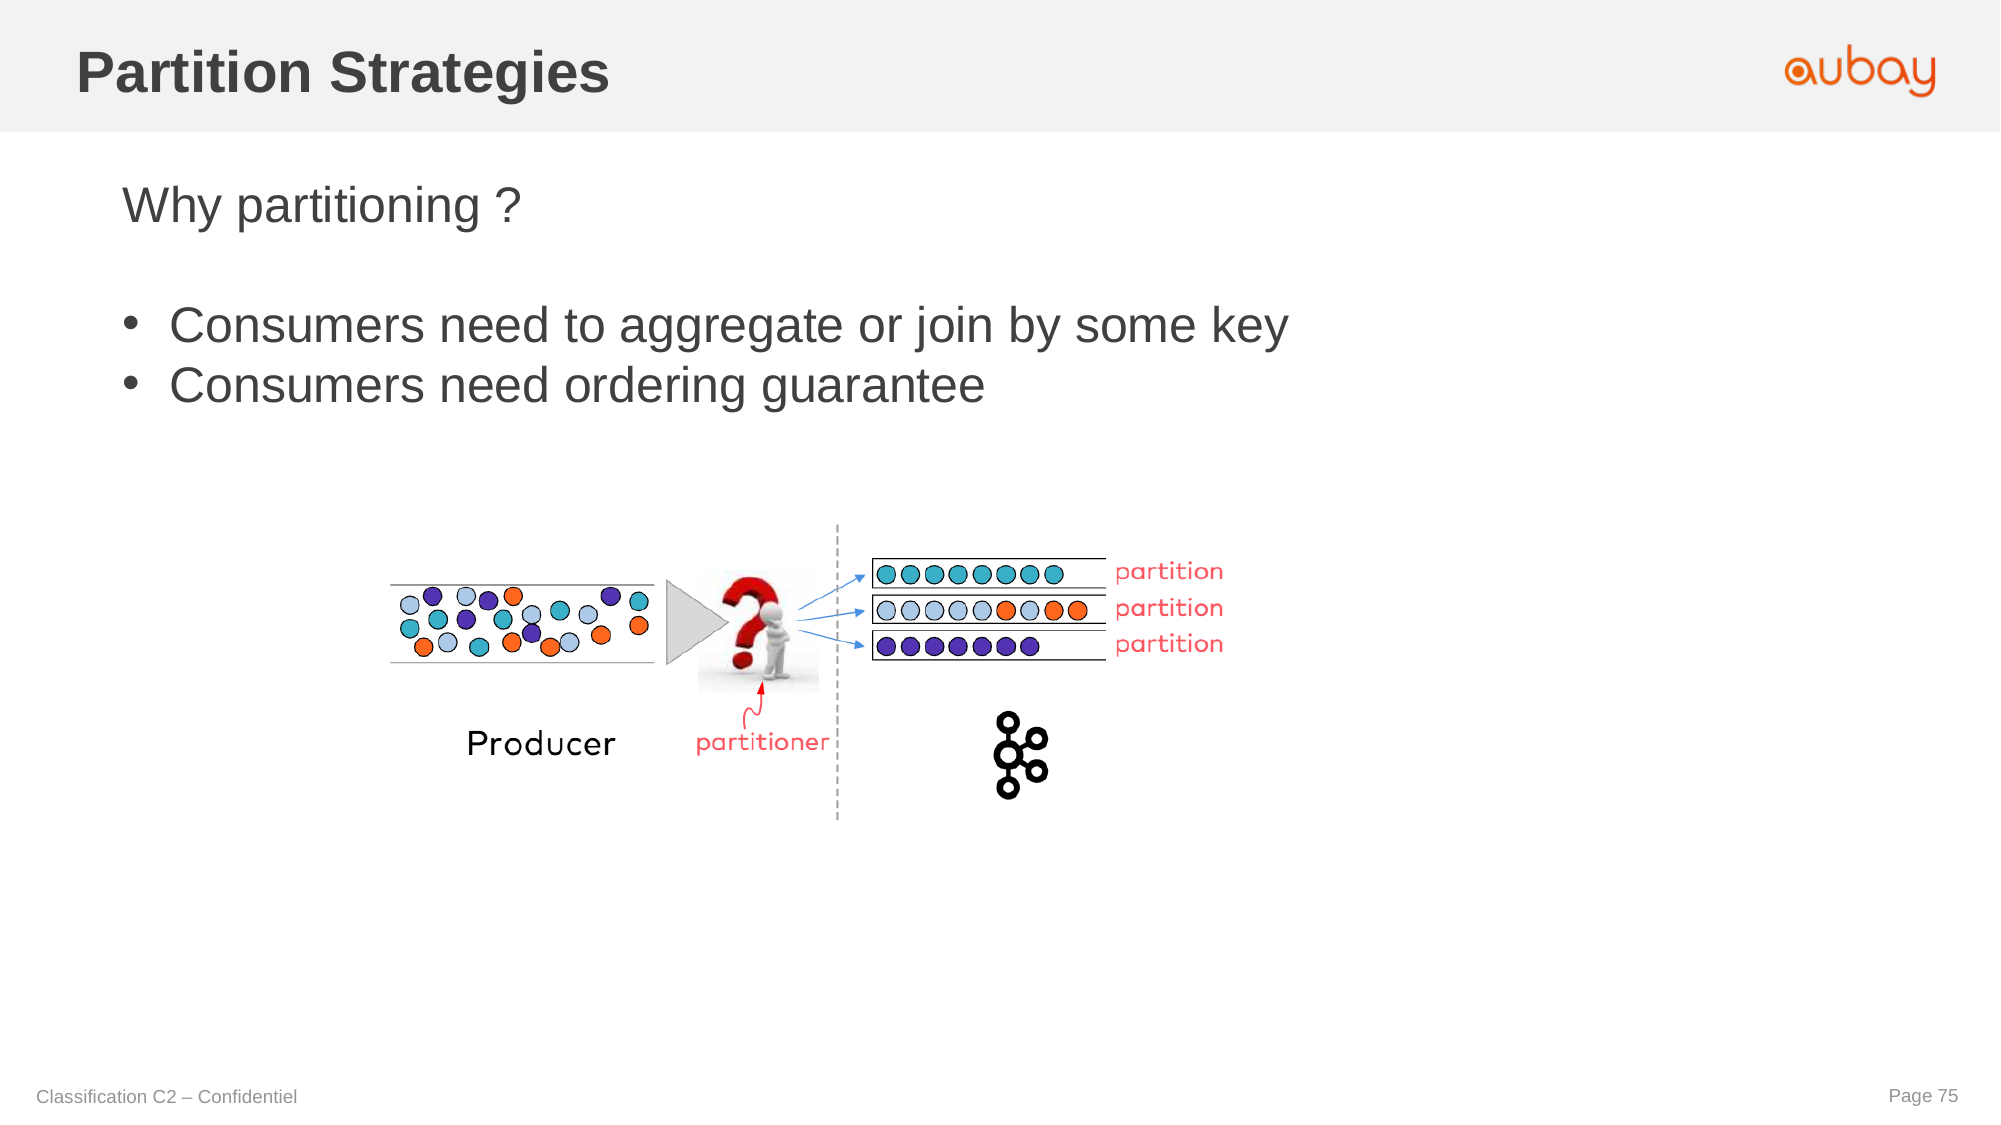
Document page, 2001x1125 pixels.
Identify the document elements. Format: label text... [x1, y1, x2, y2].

text_box Why partitioning ? Consumers need to aggregate or join by some key Consumers need ordering guarantee [108, 165, 1766, 700]
picture [327, 514, 1270, 822]
list Partition Strategies [61, 33, 1720, 115]
picture [1781, 26, 1939, 116]
